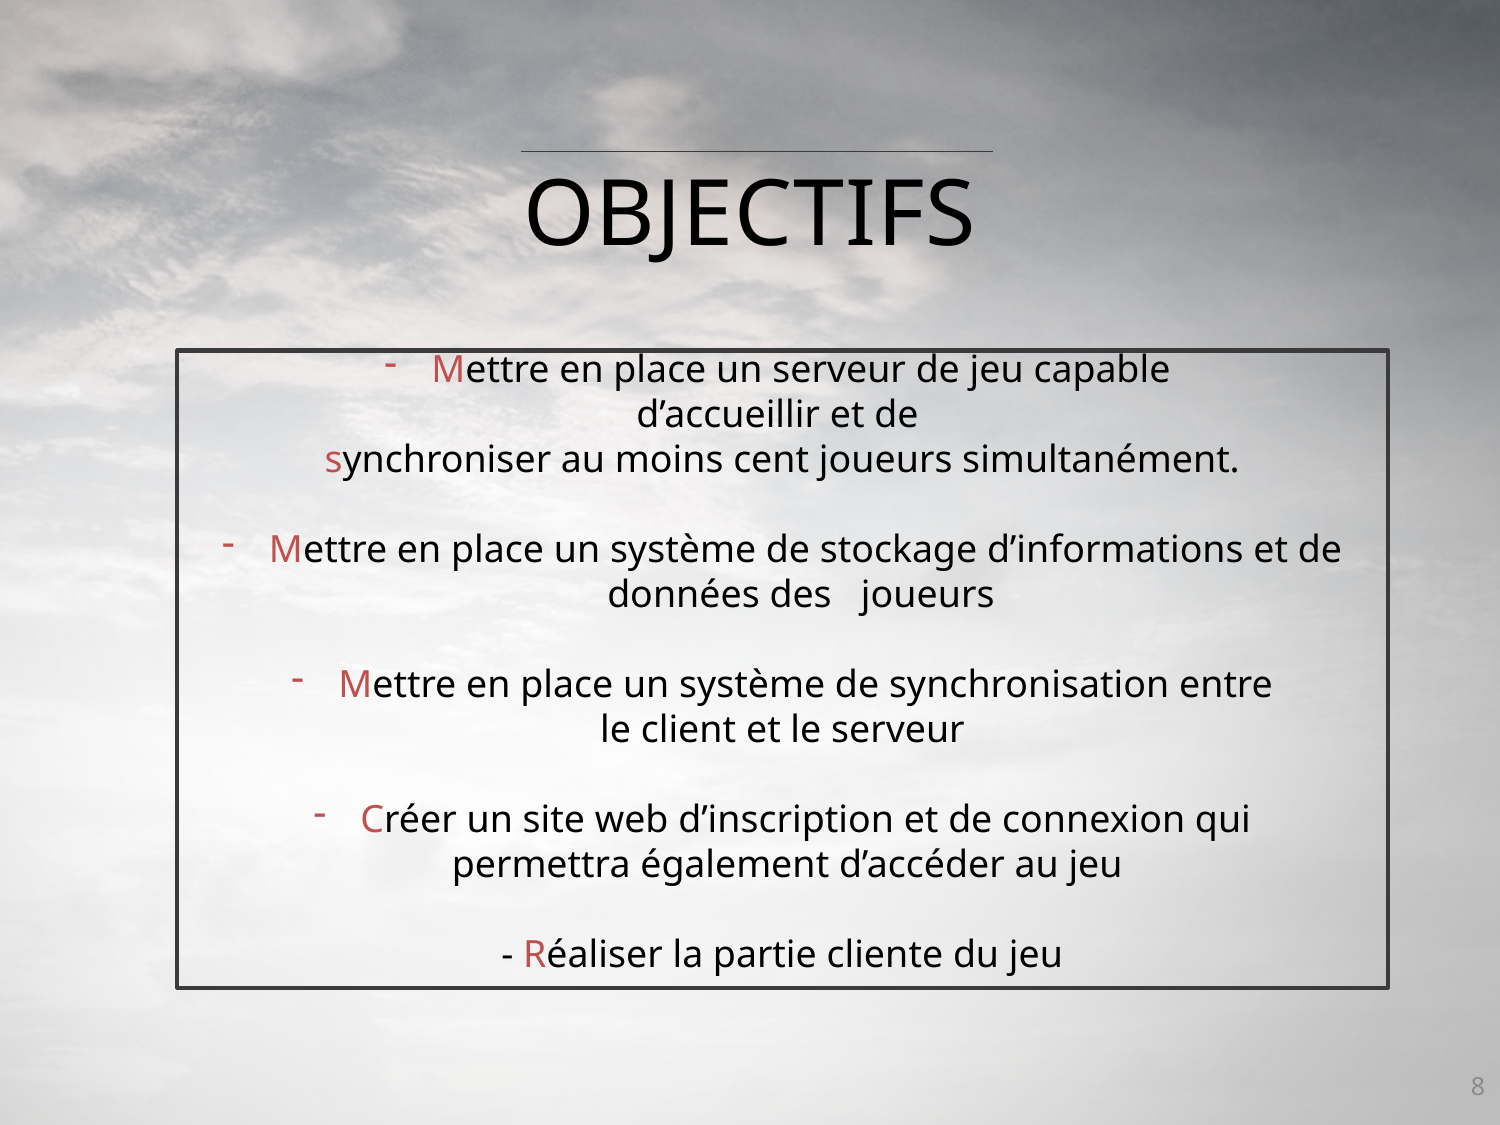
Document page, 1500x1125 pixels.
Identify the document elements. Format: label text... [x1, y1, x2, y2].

picture [0, 0, 1500, 1125]
text_box OBJECTIFS [374, 153, 1126, 264]
text_box [175, 348, 1390, 990]
text_box Mettre en place un serveur de jeu capable d’accueillir et de synchroniser au moins cent joueurs simultanément. Mettre en place un système de stockage d’informations et de données des joueurs Mettre en place un système de synchronisation entre le client et le serveur Créer un site web d’inscription et de connexion qui permettra également d’accéder au jeu - Réaliser la partie cliente du jeu [180, 292, 1385, 983]
slide_number 8 [1149, 1057, 1500, 1118]
